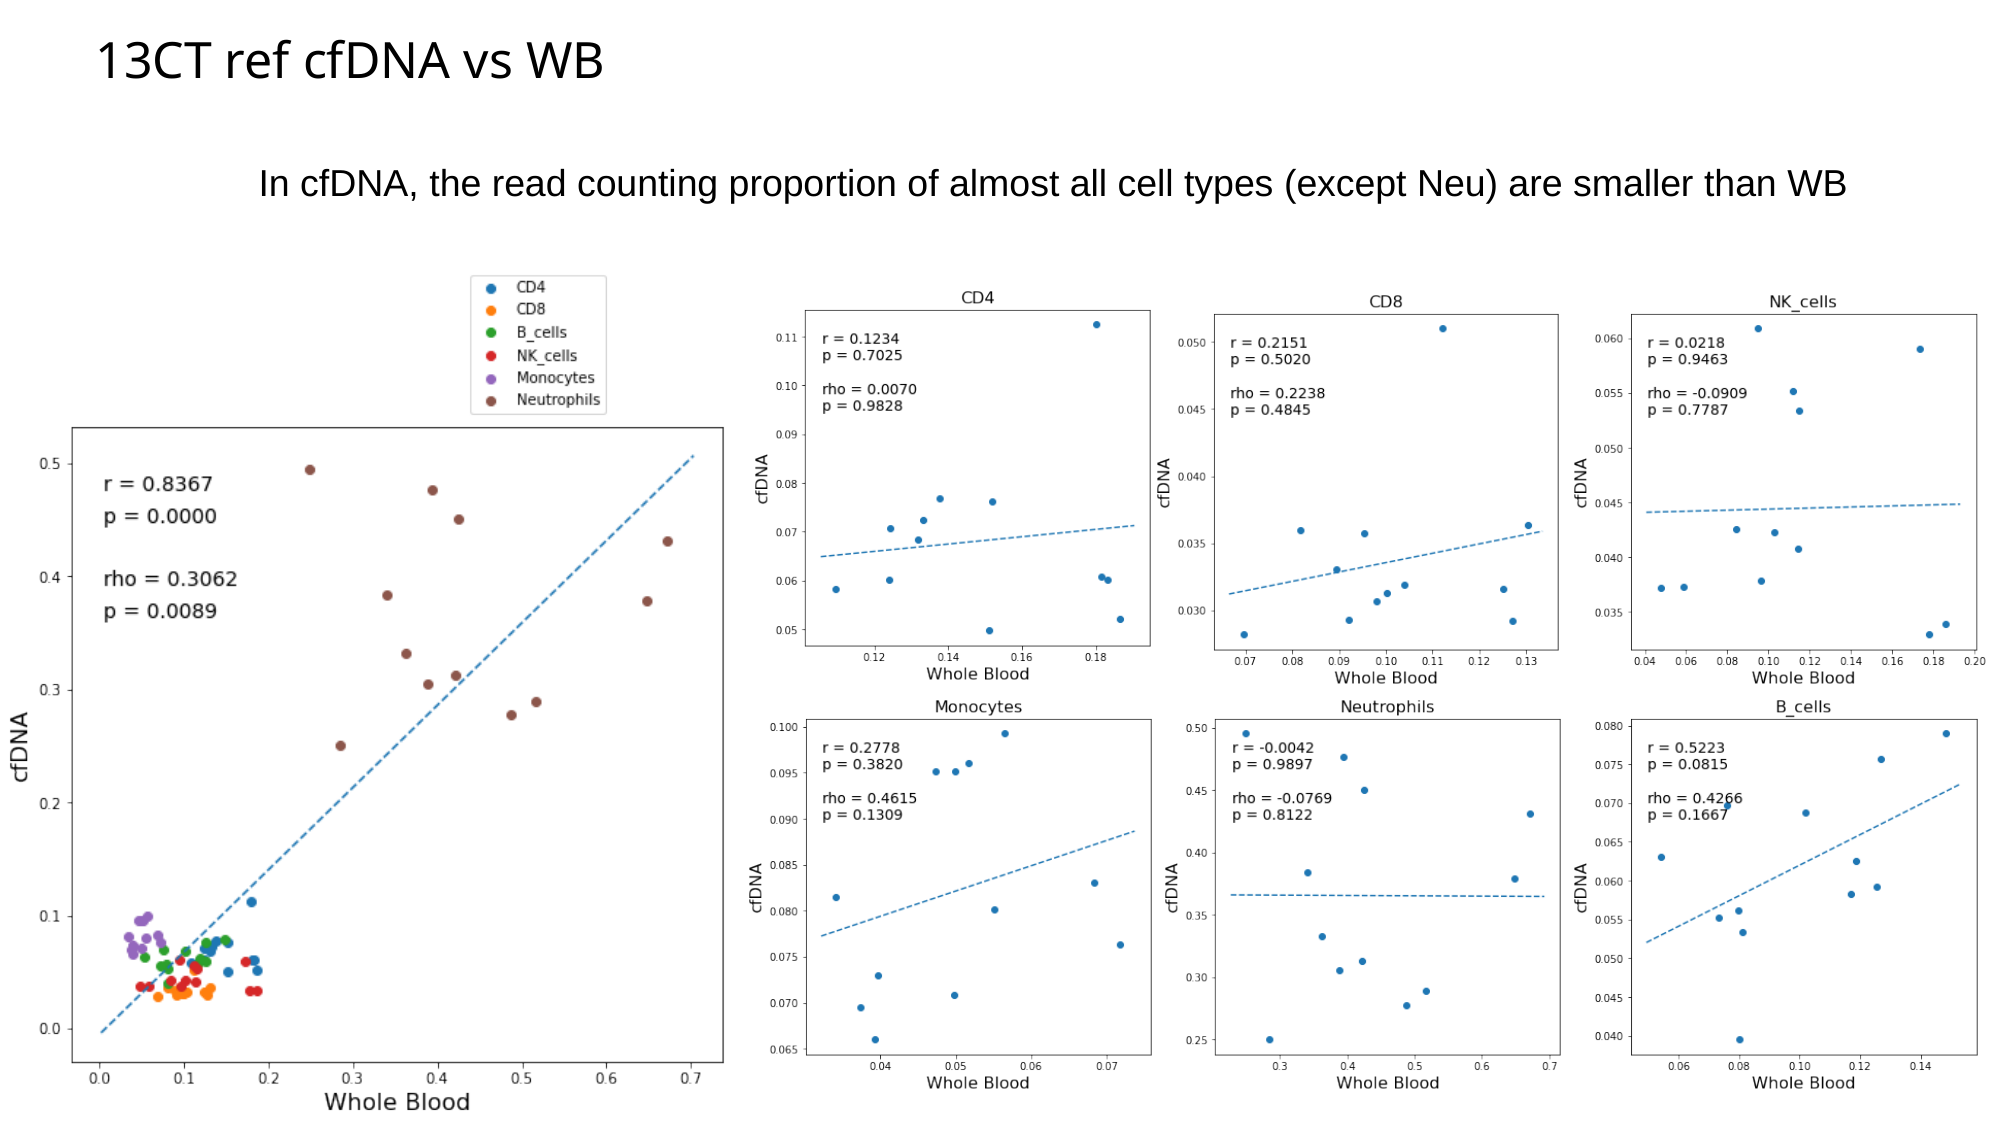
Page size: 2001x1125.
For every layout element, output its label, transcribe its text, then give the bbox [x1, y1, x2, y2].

picture [742, 284, 1993, 1099]
text_box In cfDNA, the read counting proportion of almost all cell types (except Neu) are smaller than WB [243, 151, 1864, 212]
picture [0, 265, 733, 1125]
title 13CT ref cfDNA vs WB [80, 26, 1806, 99]
